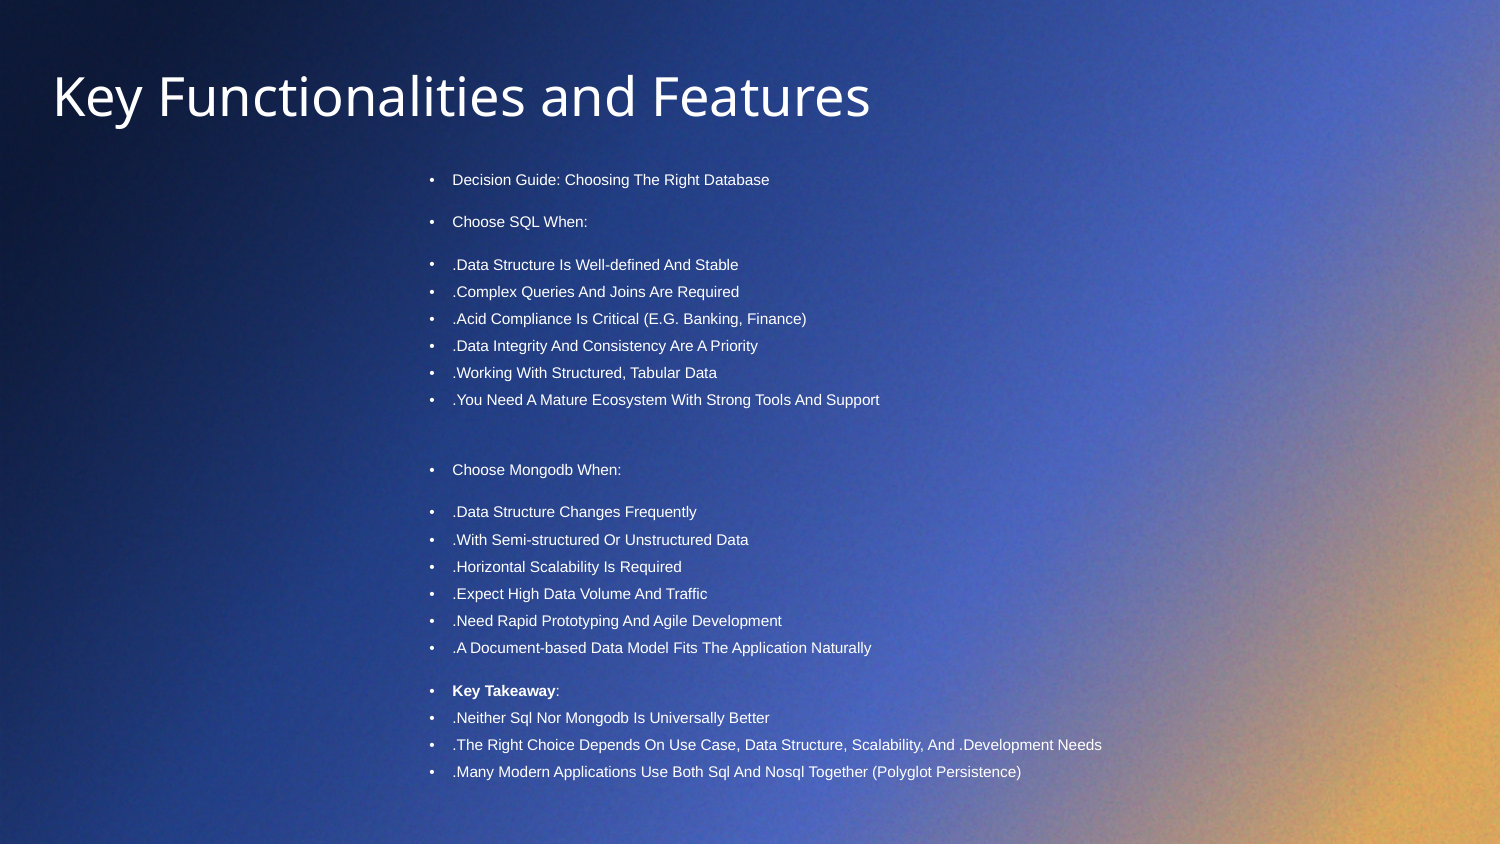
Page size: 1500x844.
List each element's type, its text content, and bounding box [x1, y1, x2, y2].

picture [0, 0, 1500, 844]
subtitle Decision Guide: Choosing The Right Database Choose SQL When: .Data Structure Is Well-defined And Stable .Complex Queries And Joins Are Required .Acid Compliance Is Critical (E.G. Banking, Finance) .Data Integrity And Consistency Are A Priority .Working With Structured, Tabular Data .You Need A Mature Ecosystem With Strong Tools And Support Choose Mongodb When: .Data Structure Changes Frequently .With Semi-structured Or Unstructured Data .Horizontal Scalability Is Required .Expect High Data Volume And Traffic .Need Rapid Prototyping And Agile Development .A Document-based Data Model Fits The Application Naturally Key Takeaway: .Neither Sql Nor Mongodb Is Universally Better .The Right Choice Depends On Use Case, Data Structure, Scalability, And .Development Needs .Many Modern Applications Use Both Sql And Nosql Together (Polyglot Persistence) [414, 115, 1463, 800]
title Key Functionalities and Features [37, 43, 1191, 314]
